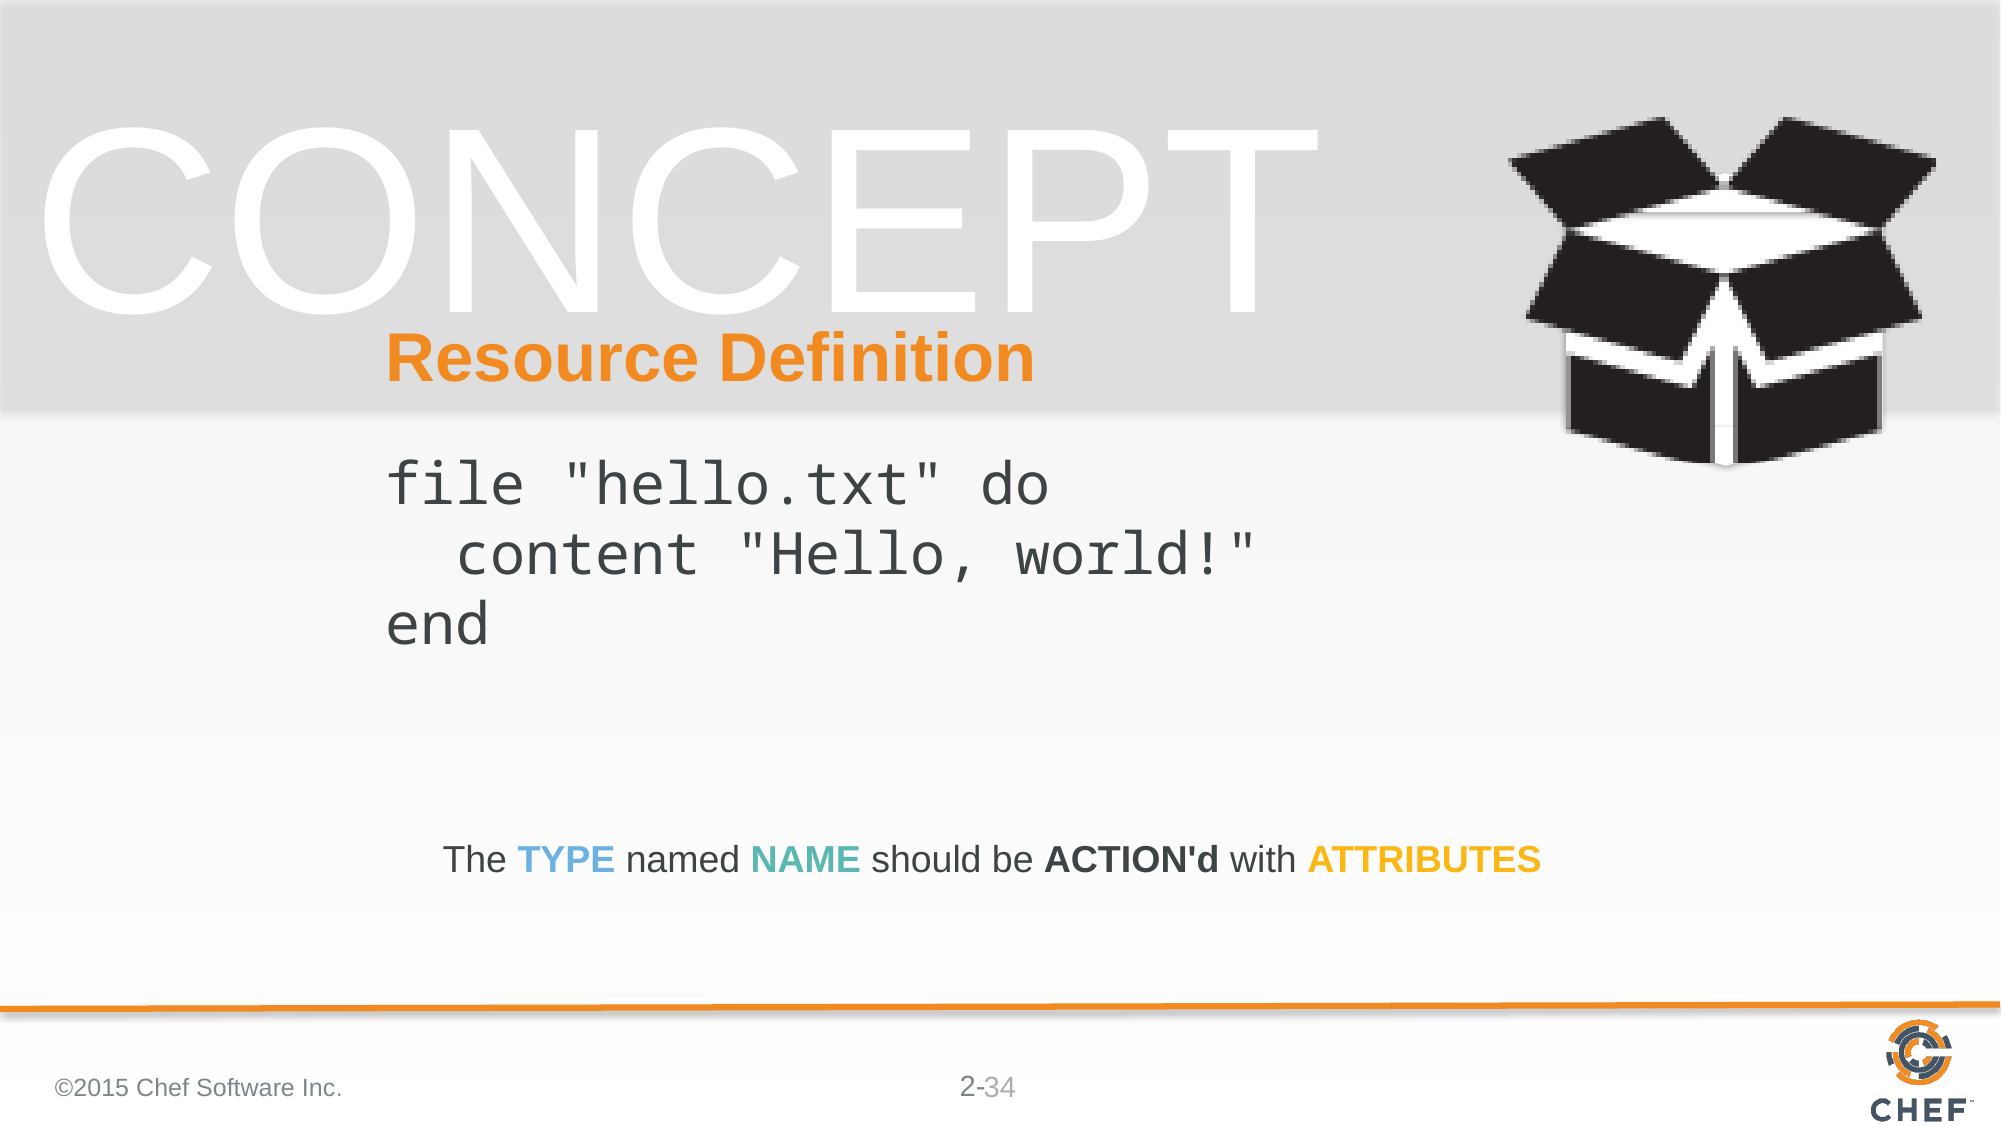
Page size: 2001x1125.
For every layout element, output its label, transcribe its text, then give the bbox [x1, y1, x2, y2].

text_box The TYPE named NAME should be ACTION'd with ATTRIBUTES [427, 819, 1573, 970]
footer ©2015 Chef Software Inc. [39, 1055, 739, 1118]
subtitle file "hello.txt" do content "Hello, world!" end [370, 431, 1721, 844]
picture [1863, 1008, 1980, 1125]
text_box [416, 901, 567, 1052]
slide_number 34 [774, 1055, 1225, 1116]
title Resource Definition [370, 307, 1721, 412]
